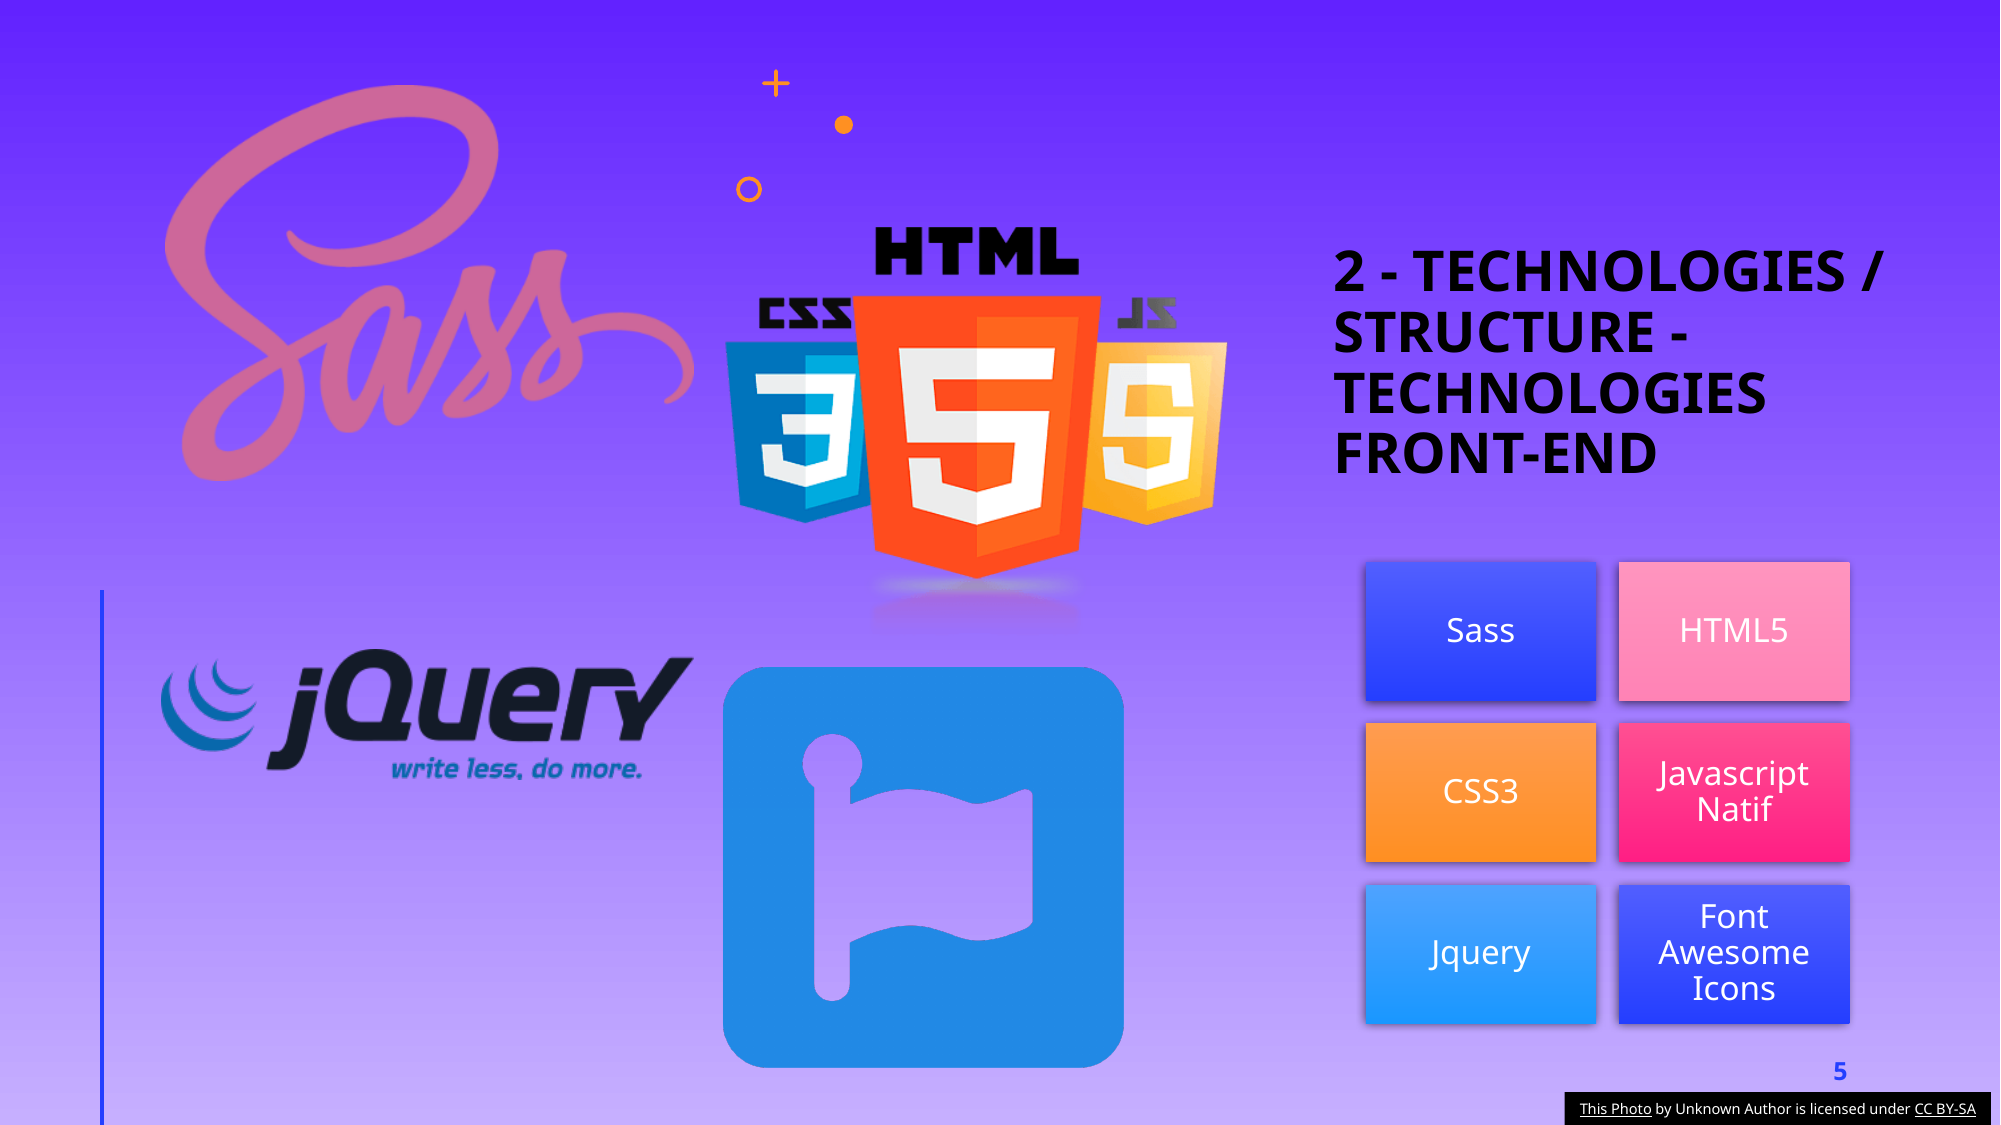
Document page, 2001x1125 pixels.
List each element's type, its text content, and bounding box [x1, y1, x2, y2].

picture [161, 649, 694, 780]
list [722, 226, 1232, 640]
text_box [761, 69, 791, 98]
text_box [0, 0, 2000, 1125]
title 2 - Technologies / structure - Technologies Front-end [1318, 104, 1955, 494]
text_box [1318, 562, 1897, 1024]
slide_number 5 [1412, 1042, 1863, 1103]
text_box This Photo by Unknown Author is licensed under CC BY-SA [1564, 1092, 1991, 1125]
picture [718, 662, 1138, 1082]
text_box [834, 115, 853, 134]
picture [165, 85, 694, 481]
text_box [736, 176, 762, 203]
